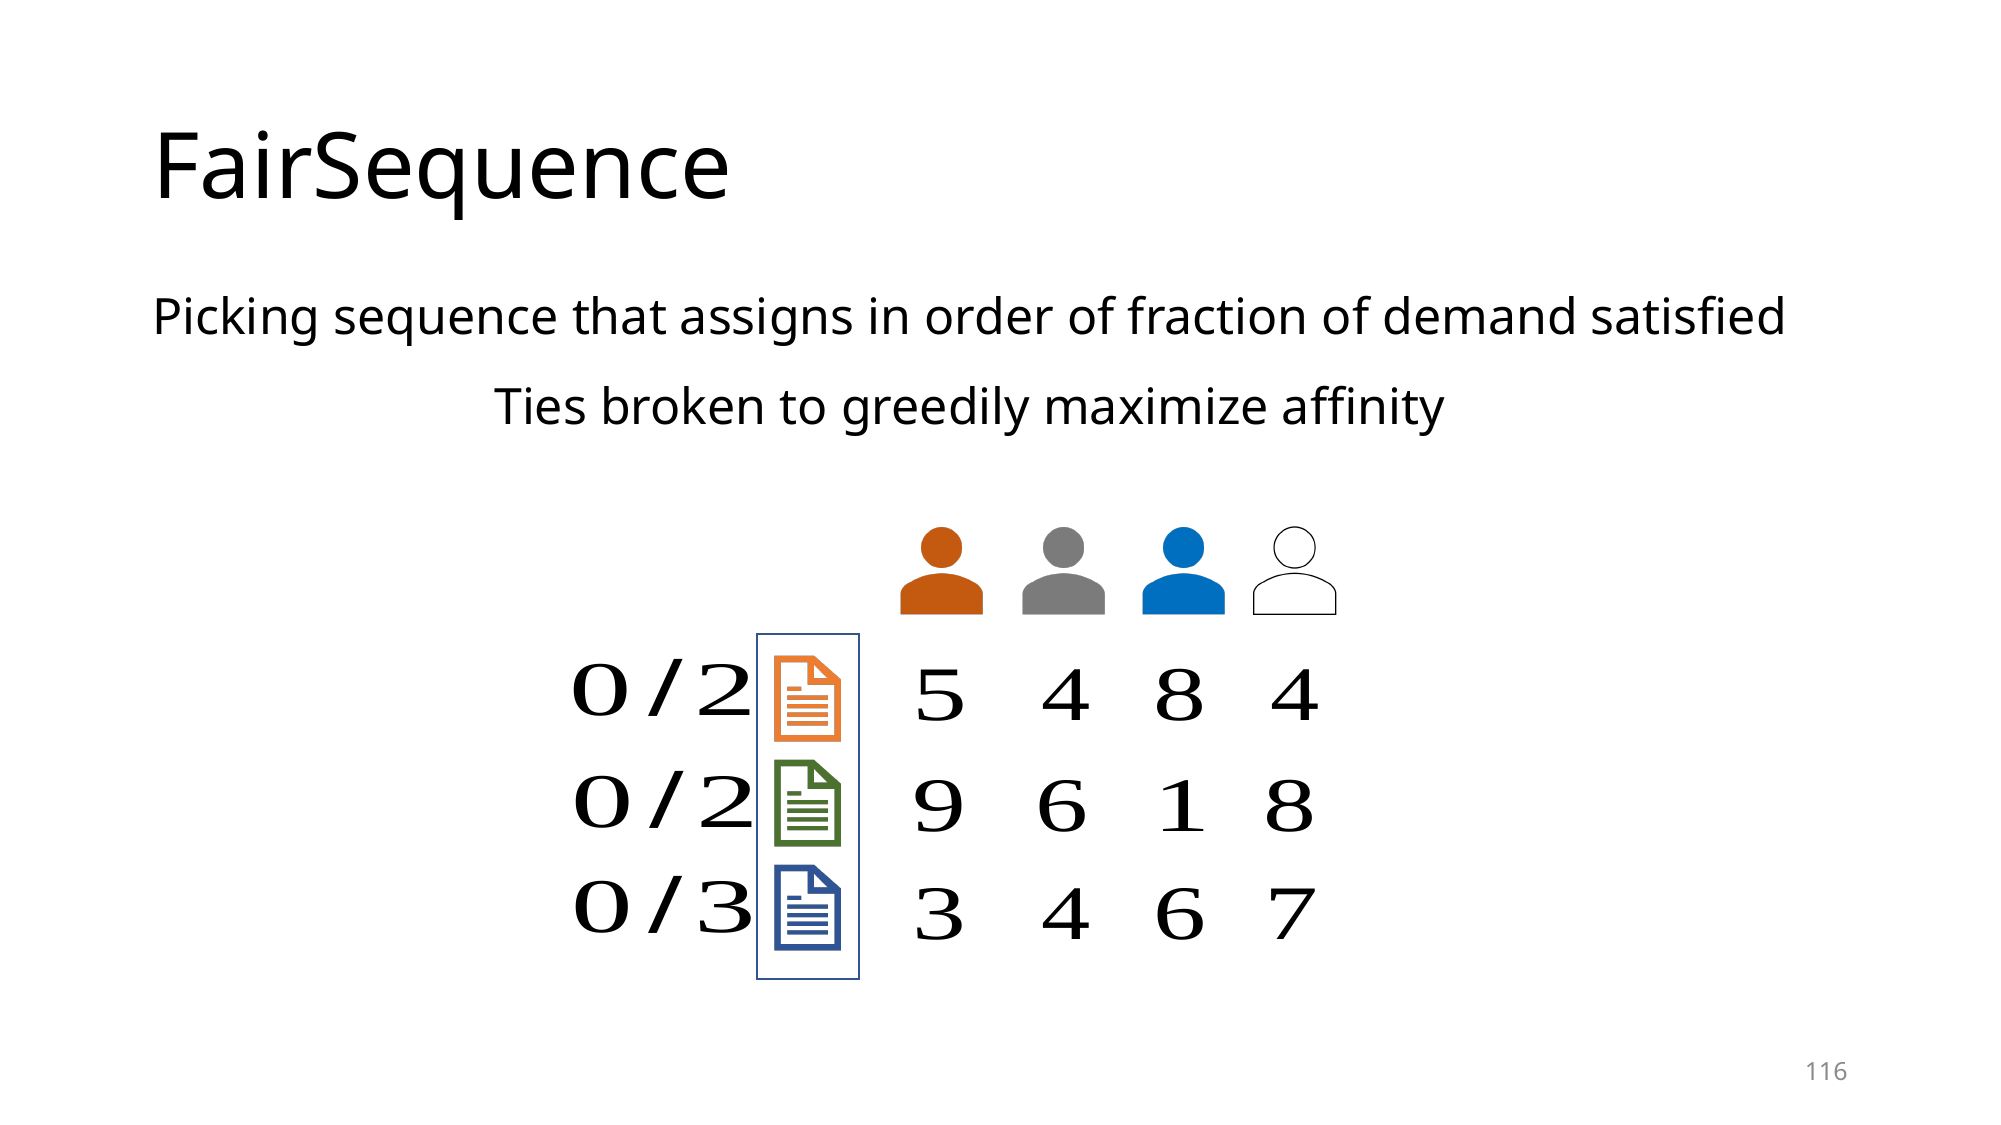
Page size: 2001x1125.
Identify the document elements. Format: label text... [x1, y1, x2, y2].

slide_number 116 [1412, 1042, 1863, 1103]
title FairSequence [137, 59, 1863, 278]
picture [756, 646, 859, 750]
text_box [756, 633, 860, 980]
text_box Ties broken to greedily maximize affinity [479, 367, 1460, 443]
picture [756, 751, 859, 855]
picture [756, 856, 859, 959]
picture [880, 509, 1356, 632]
text_box Picking sequence that assigns in order of fraction of demand satisfied [137, 277, 1803, 352]
